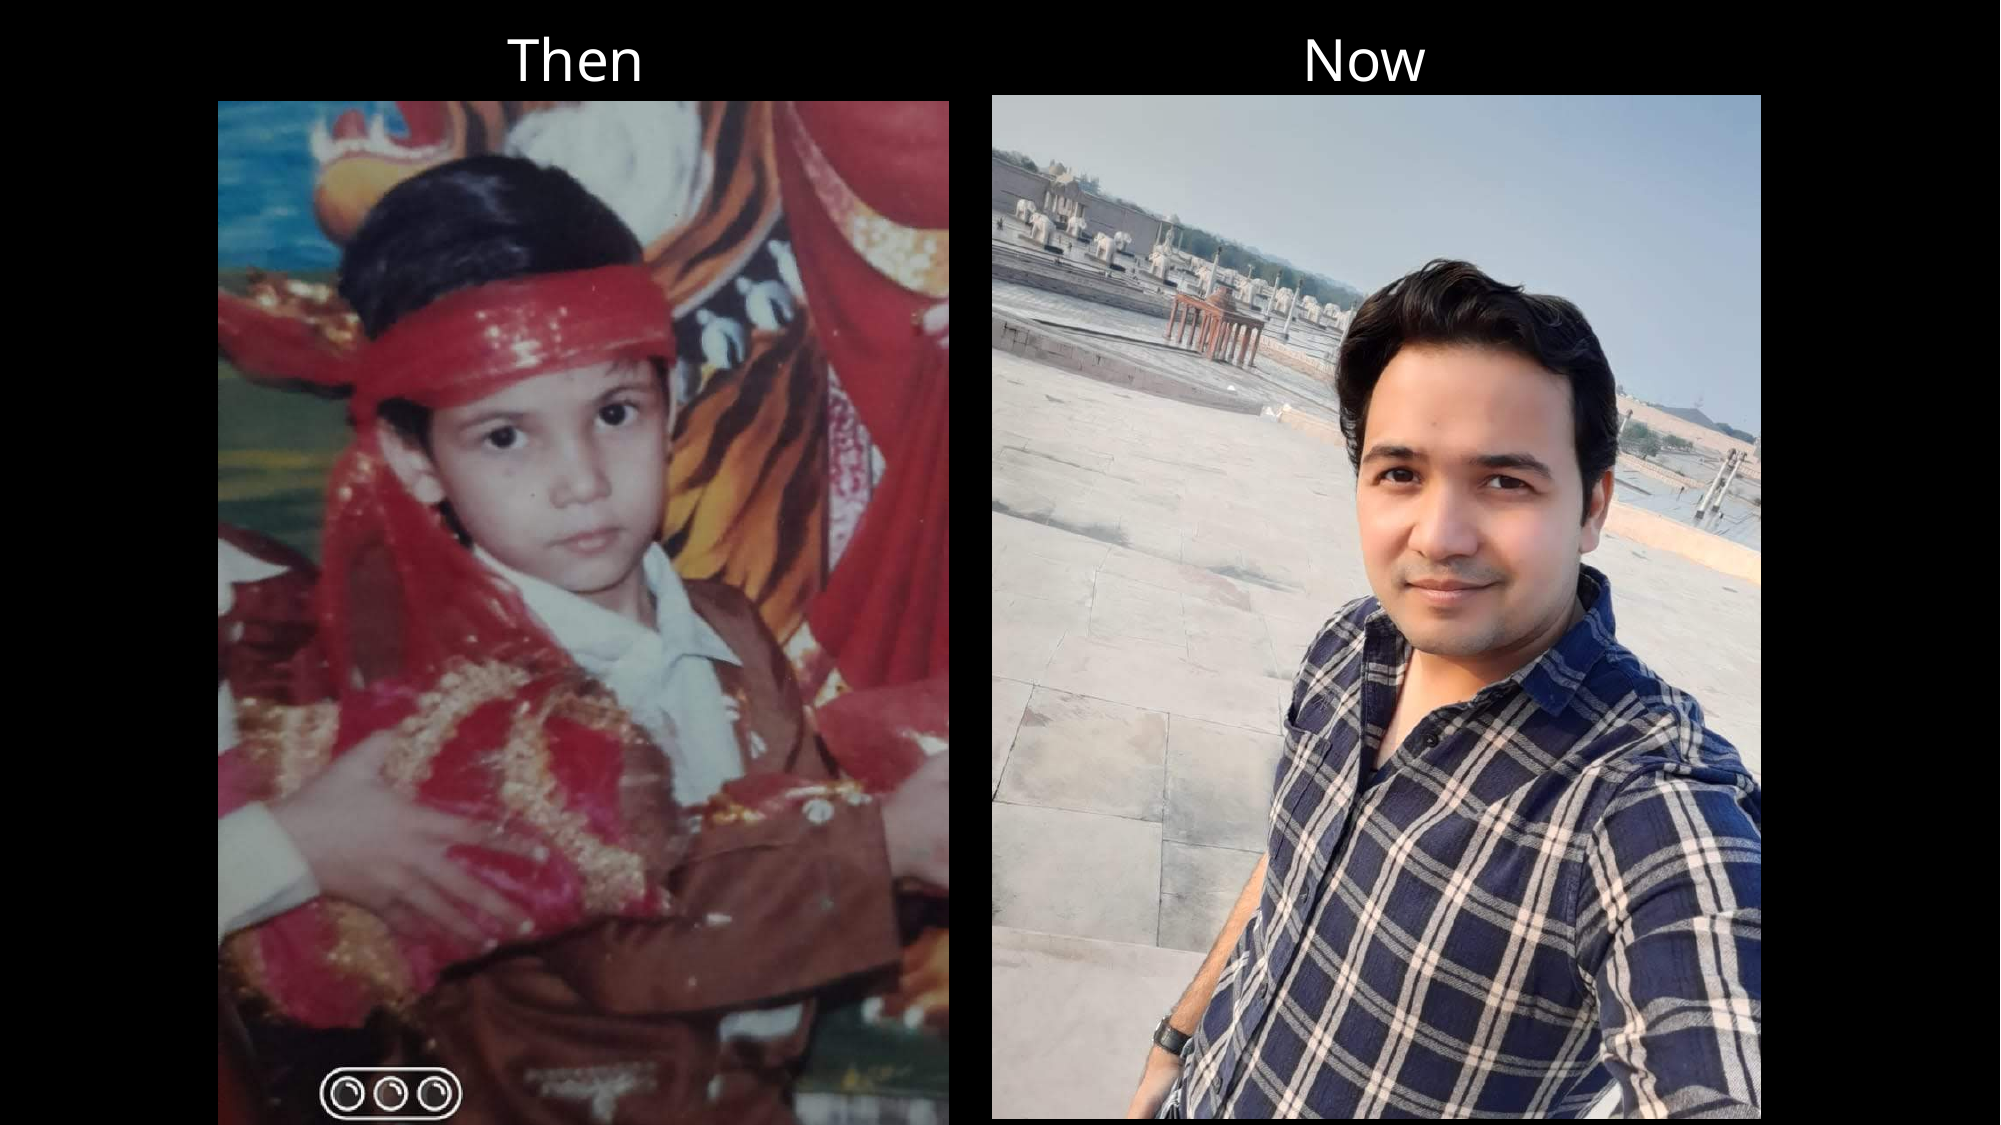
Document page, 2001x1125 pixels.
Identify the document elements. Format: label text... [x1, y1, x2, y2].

picture [992, 95, 1761, 1119]
text_box Now [1287, 16, 1508, 95]
text_box Then [492, 16, 713, 101]
picture [218, 101, 949, 1125]
